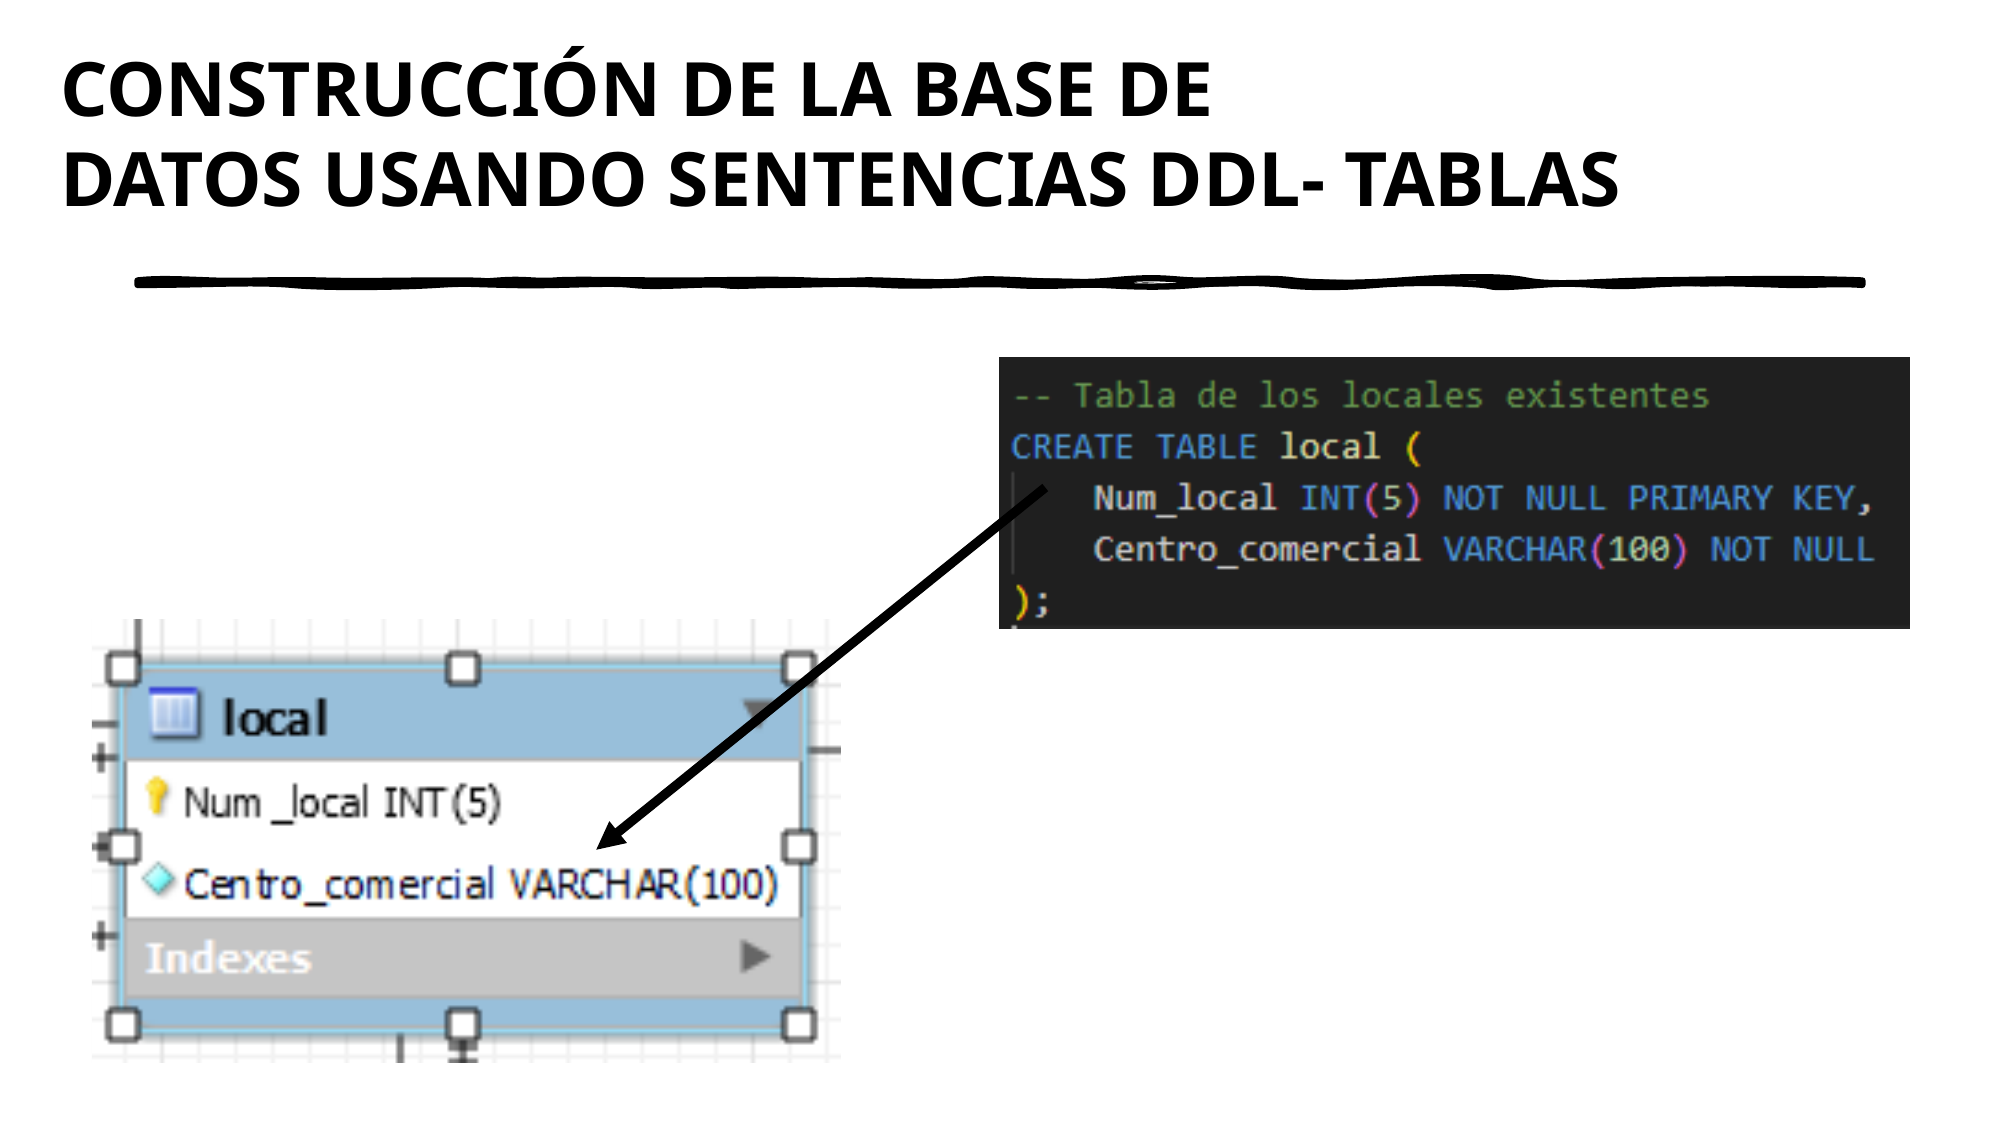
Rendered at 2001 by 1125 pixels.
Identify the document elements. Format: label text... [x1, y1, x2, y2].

picture [91, 618, 841, 1063]
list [998, 357, 1910, 629]
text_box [596, 487, 1046, 850]
text_box CONSTRUCCIÓN DE LA BASE DE DATOS USANDO SENTENCIAS DDL- TABLAS [45, 34, 1918, 230]
